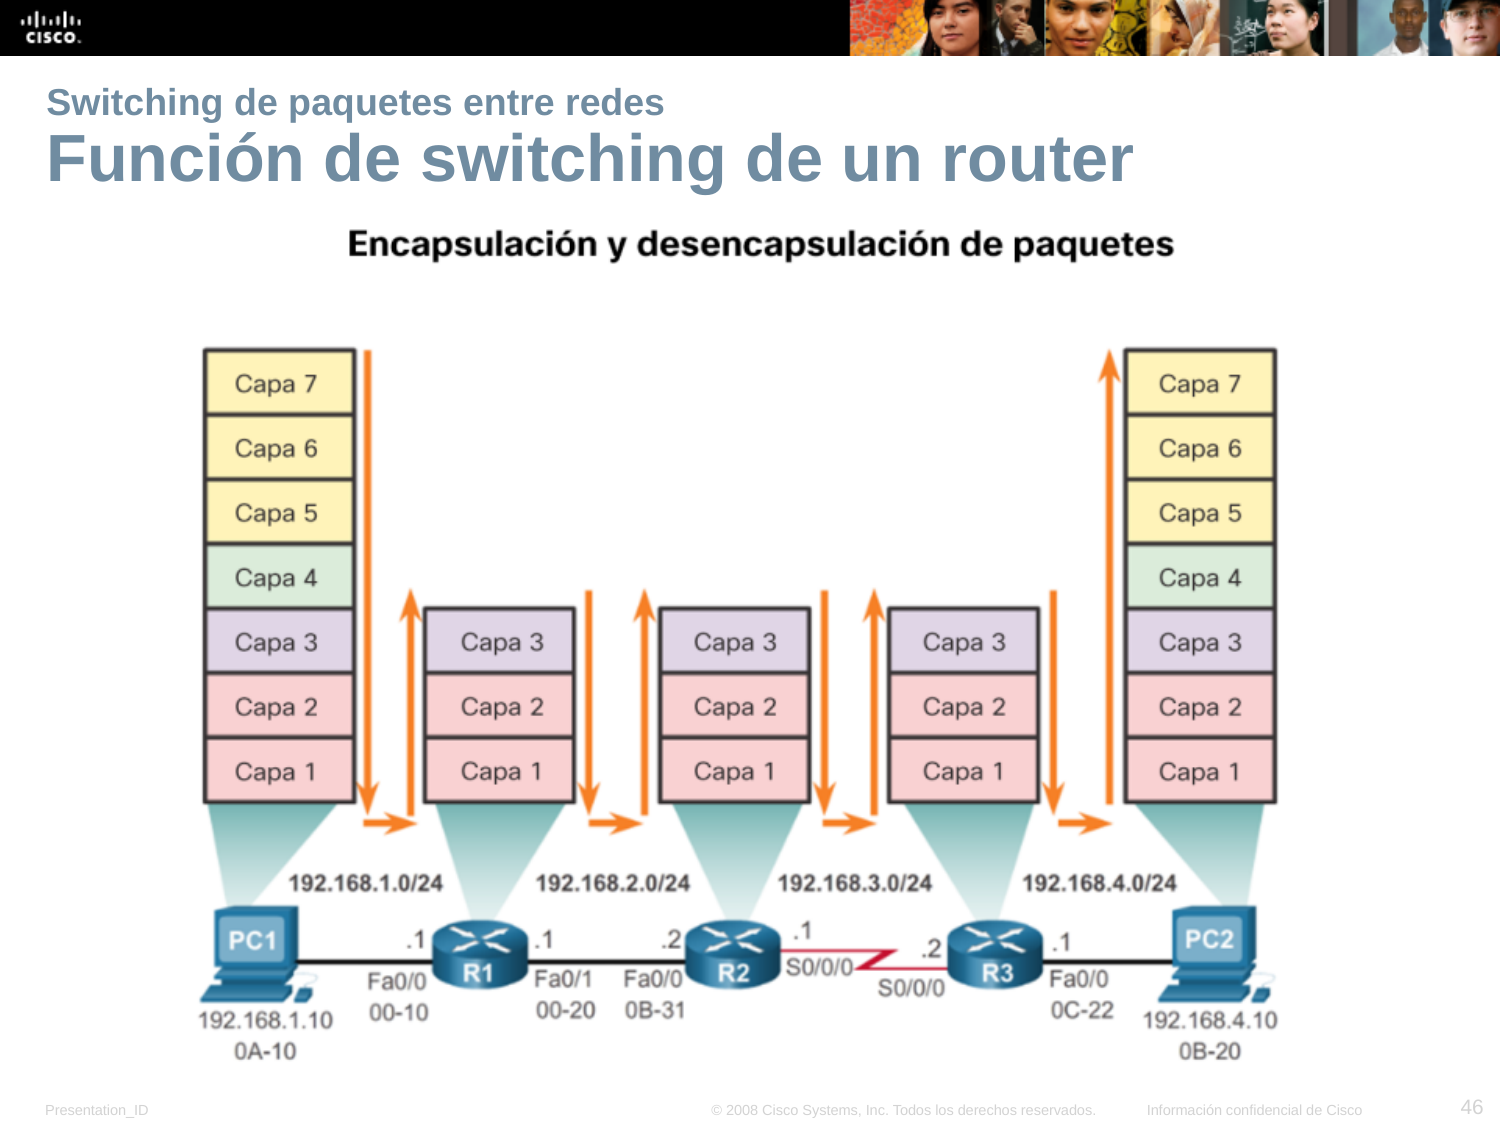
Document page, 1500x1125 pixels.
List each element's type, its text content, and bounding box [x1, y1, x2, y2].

picture [0, 0, 1500, 56]
title Switching de paquetes entre redes Función de switching de un router [33, 64, 1473, 203]
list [188, 214, 1332, 1071]
